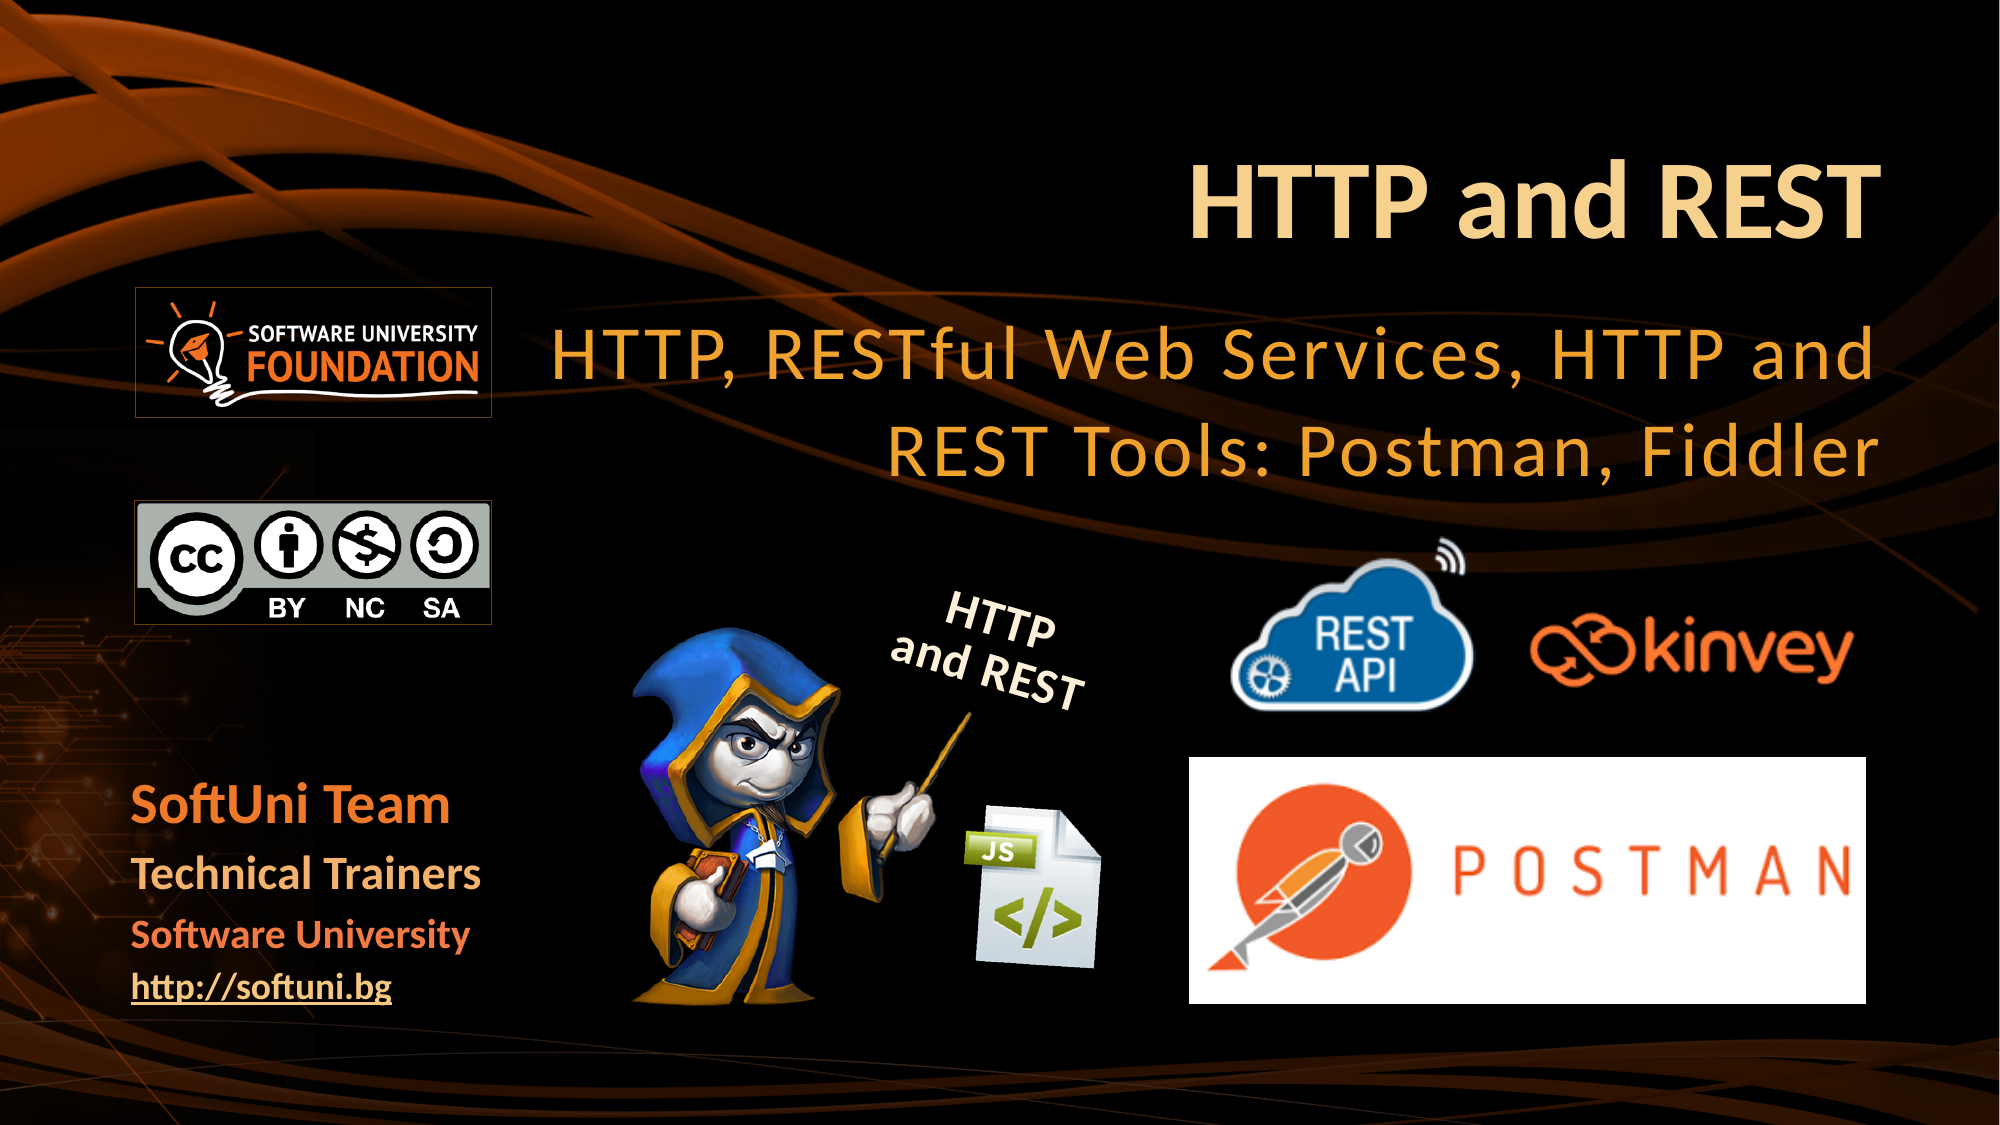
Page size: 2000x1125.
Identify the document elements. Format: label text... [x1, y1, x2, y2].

text_box Technical Trainers [124, 832, 619, 898]
text_box SoftUni Team [124, 755, 619, 832]
text_box HTTP, RESTful Web Services, HTTP and REST Tools: Postman, Fiddler [549, 298, 1883, 493]
text_box http://softuni.bg [124, 954, 620, 1013]
text_box Software University [124, 898, 619, 954]
text_box HTTP and REST [883, 558, 1120, 735]
text_box HTTP and REST [549, 106, 1883, 298]
picture [0, 0, 2000, 1125]
